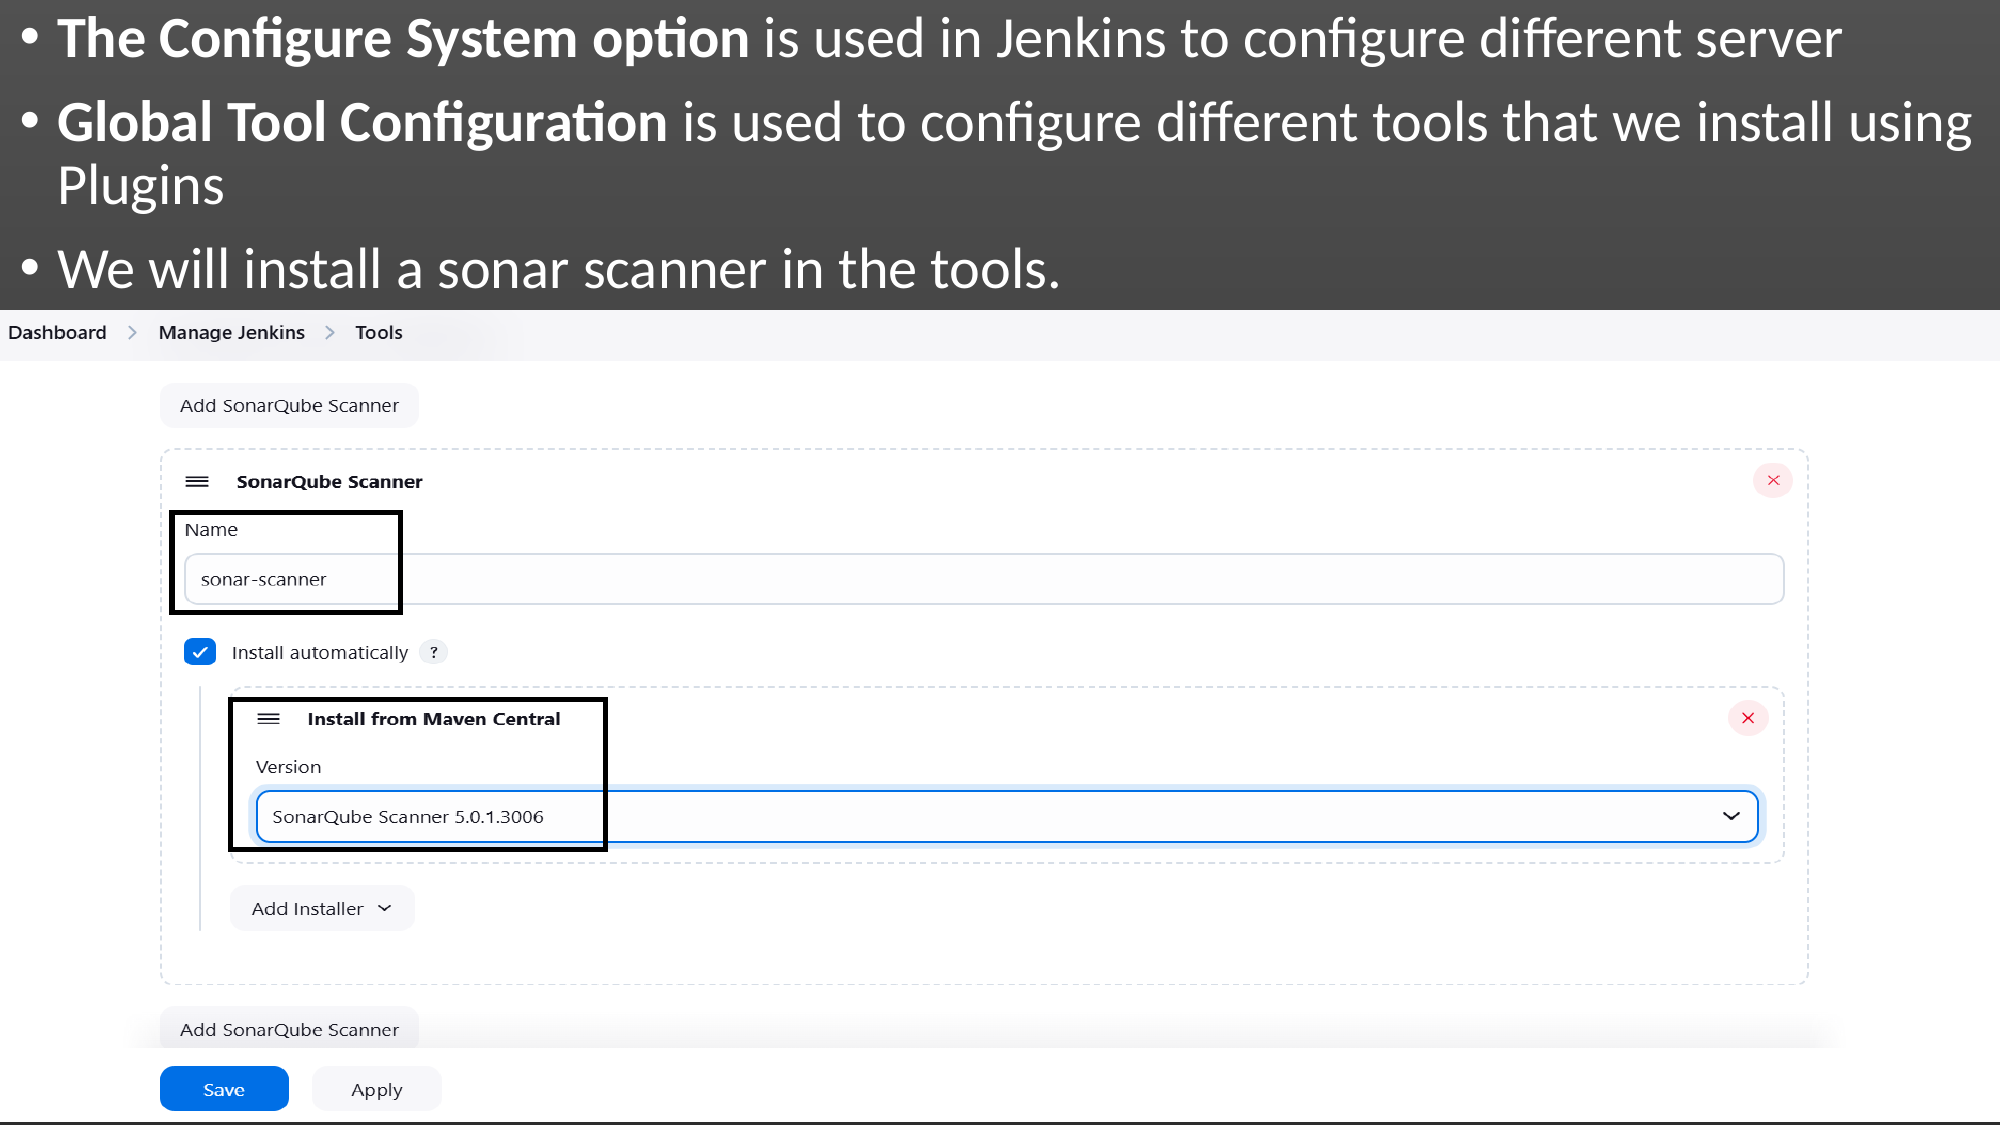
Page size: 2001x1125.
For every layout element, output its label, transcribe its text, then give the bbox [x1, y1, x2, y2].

list The Configure System option is used in Jenkins to configure different server Global Tool Configuration is used to configure different tools that we install using Plugins We will install a sonar scanner in the tools. [4, 0, 2000, 310]
picture [0, 310, 2000, 1122]
